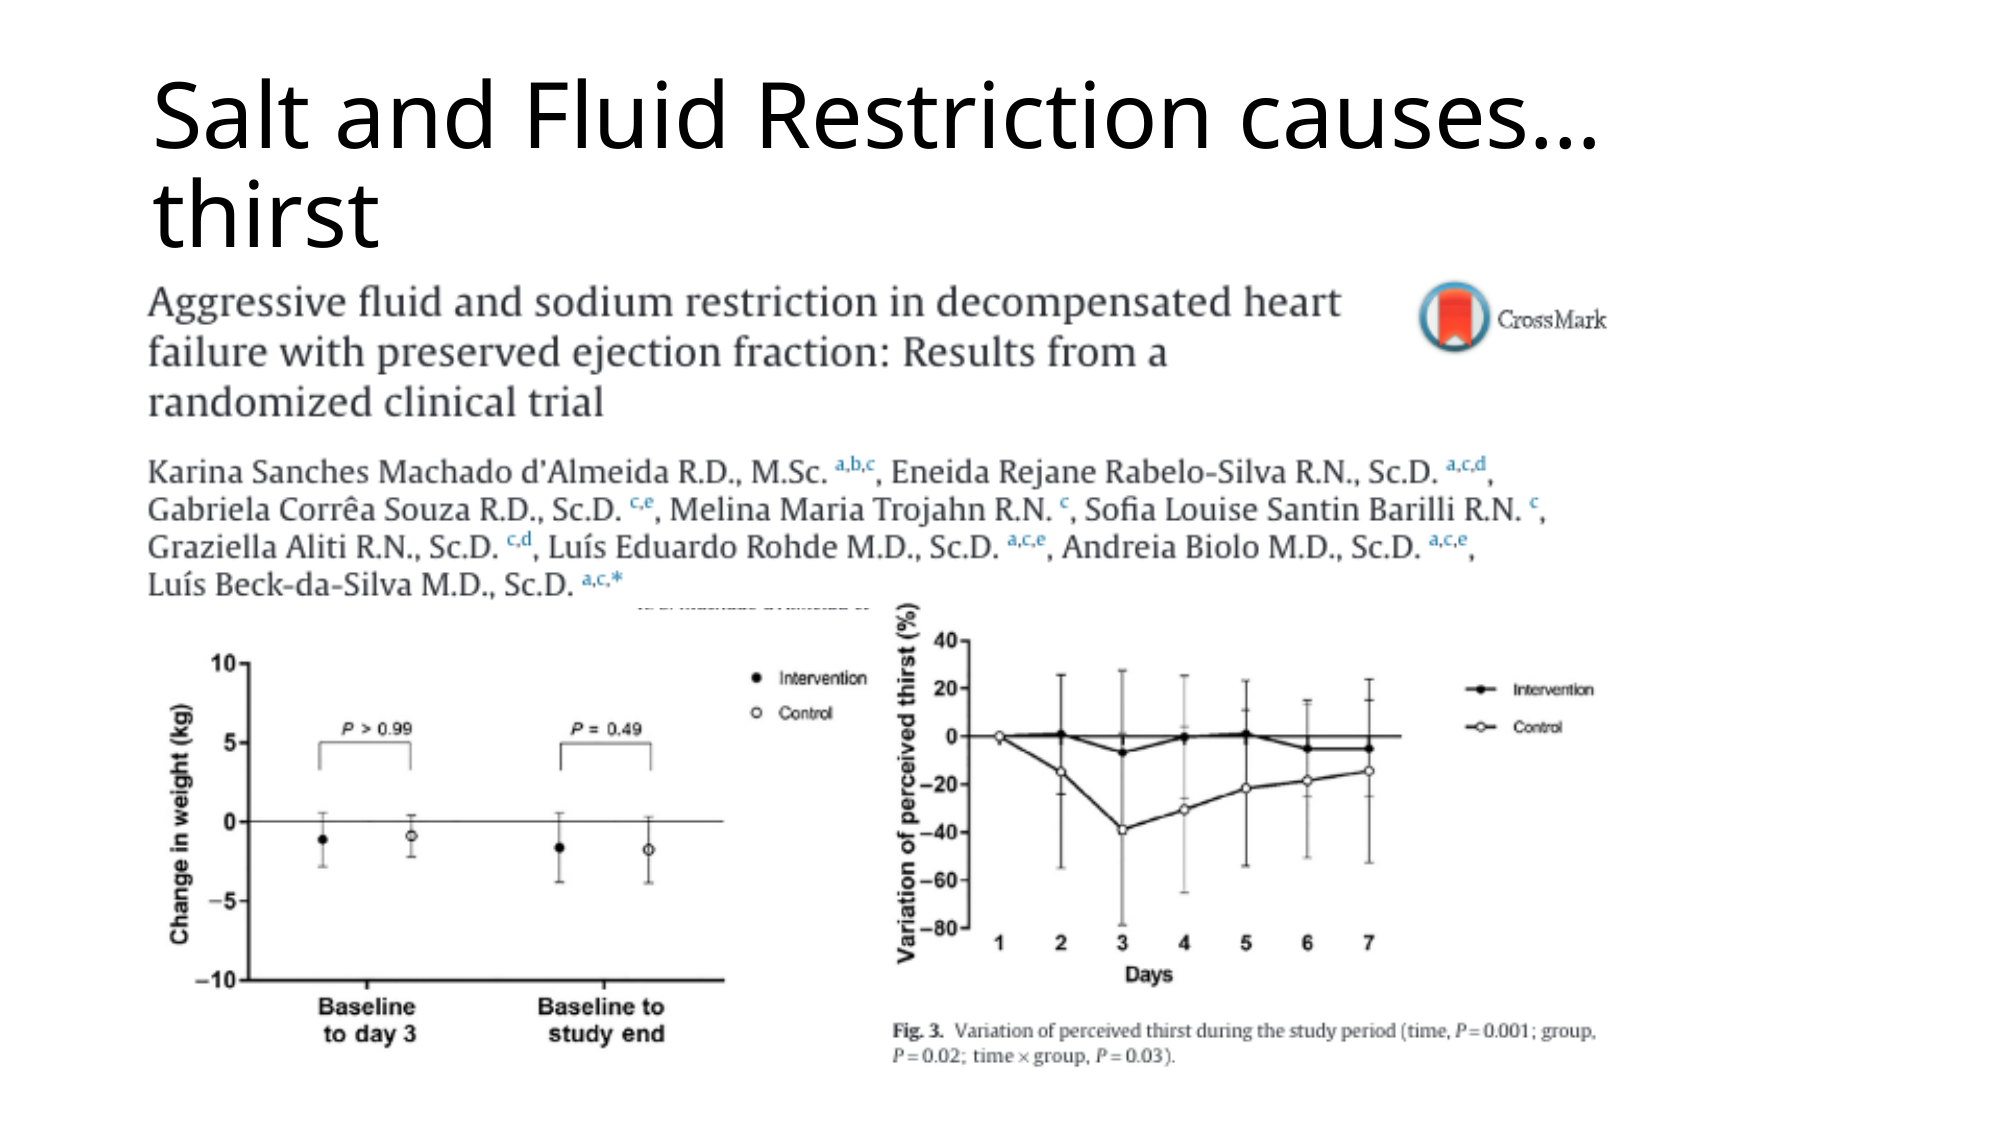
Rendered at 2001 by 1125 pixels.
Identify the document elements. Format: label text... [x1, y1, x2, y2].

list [137, 608, 874, 1061]
title Salt and Fluid Restriction causes… thirst [137, 59, 1863, 278]
picture [137, 277, 1646, 1111]
